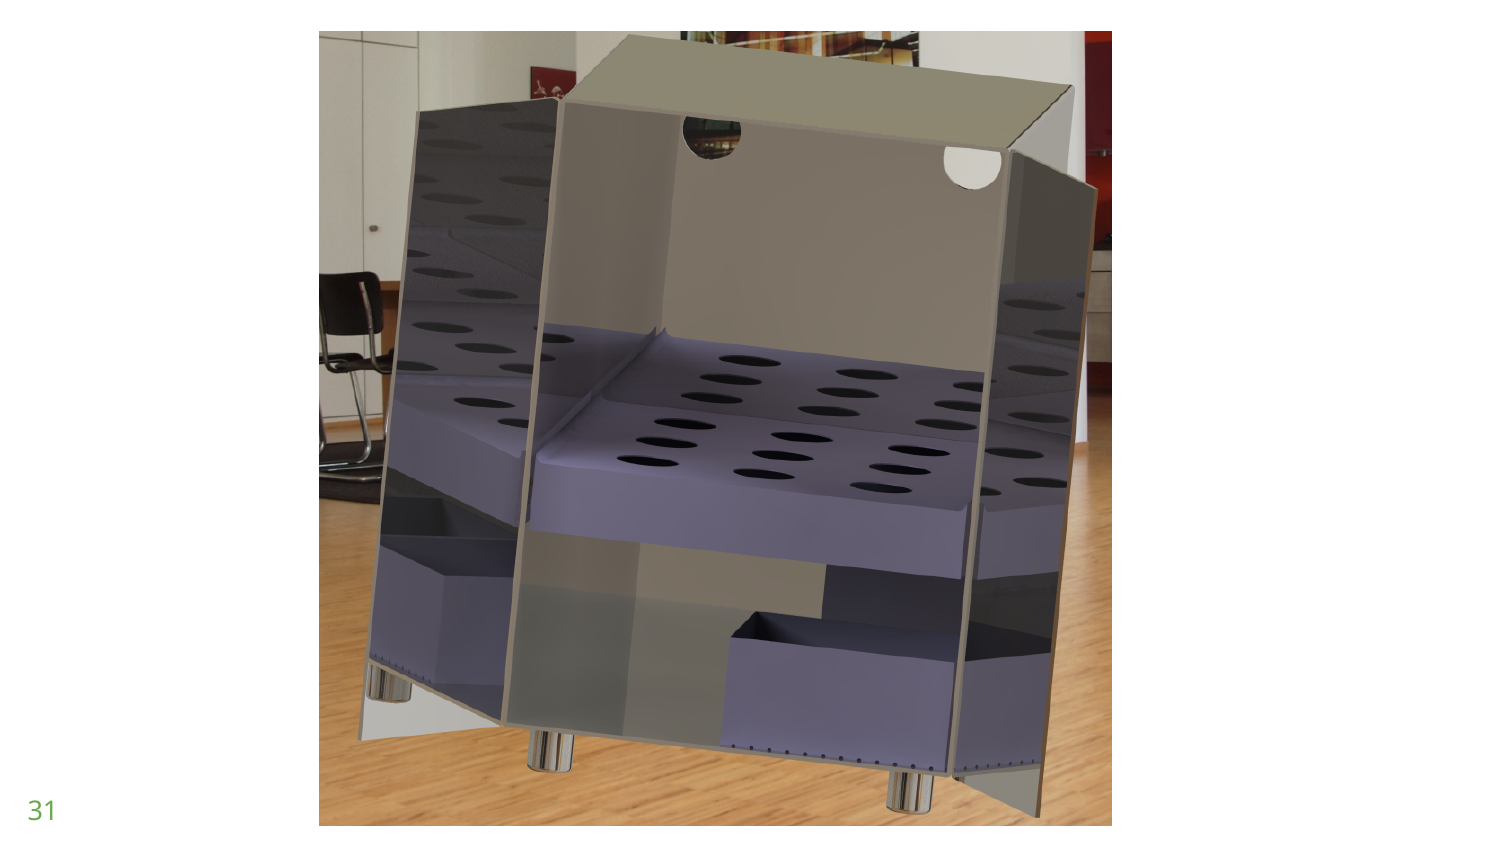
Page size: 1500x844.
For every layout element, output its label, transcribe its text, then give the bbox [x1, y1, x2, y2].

picture [318, 31, 1113, 826]
slide_number ‹#› [12, 779, 103, 844]
